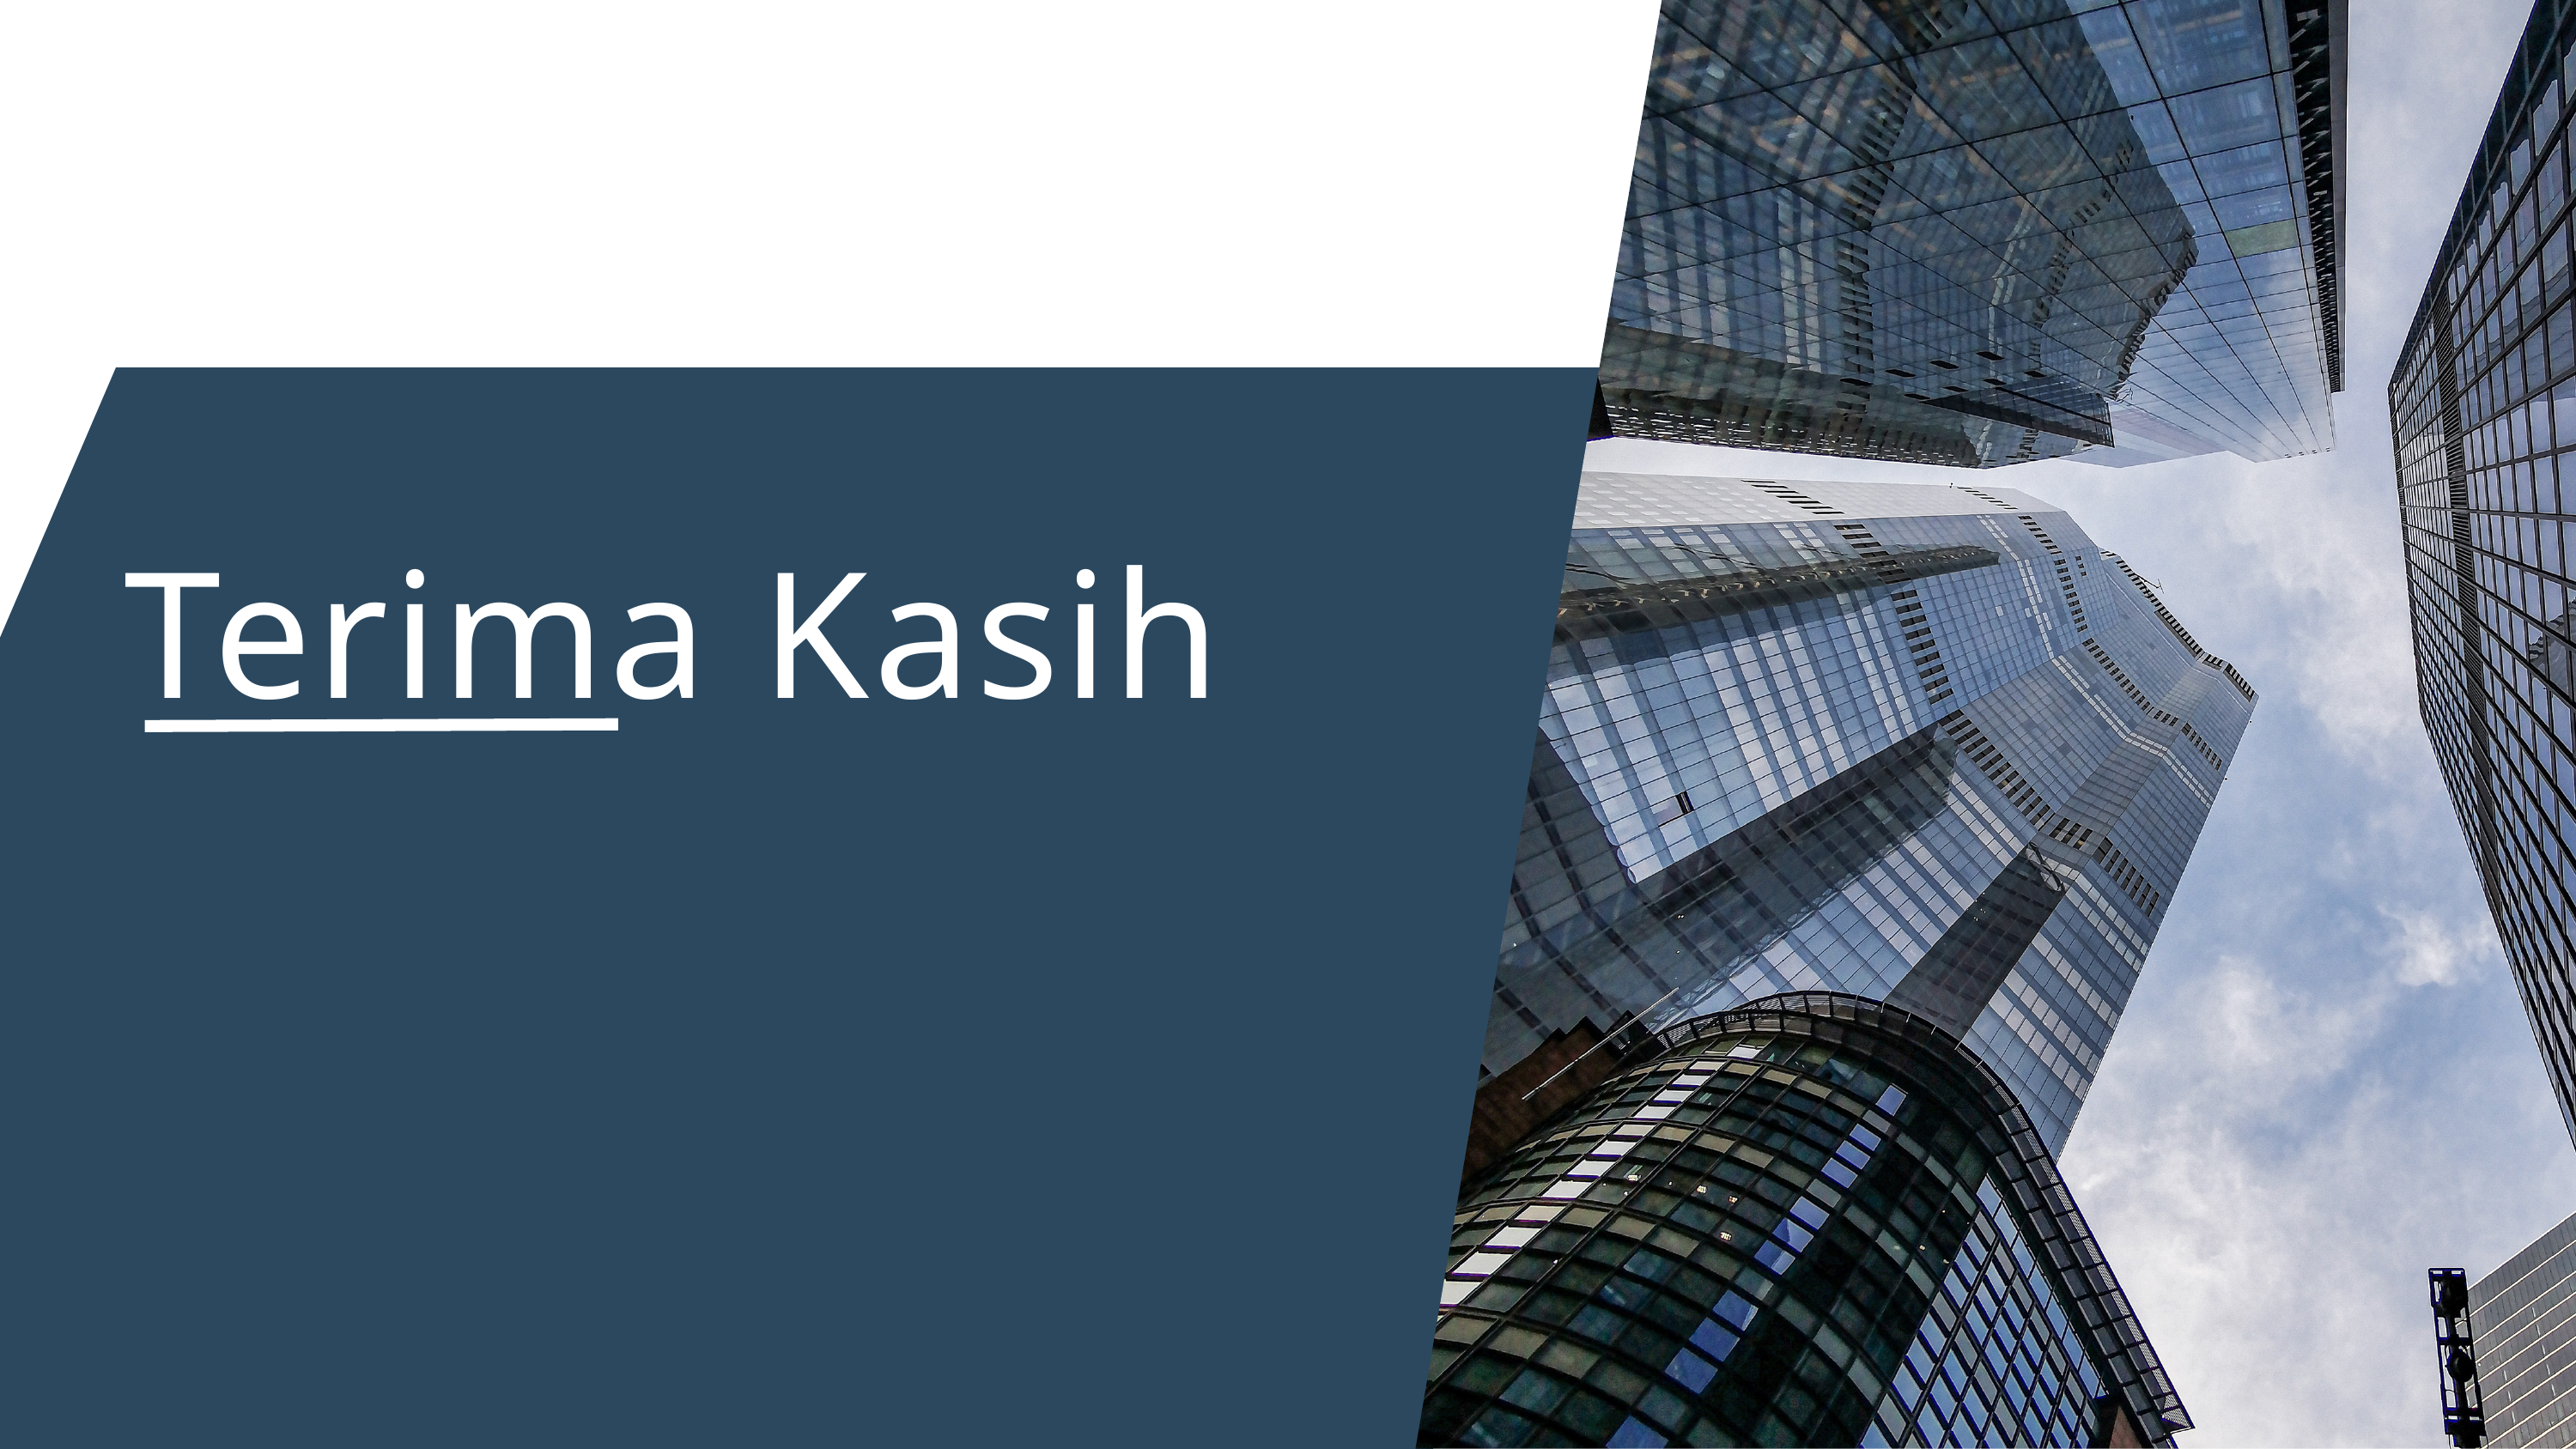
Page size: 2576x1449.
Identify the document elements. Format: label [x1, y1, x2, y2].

text_box [0, 367, 1411, 1449]
text_box [1415, 0, 2576, 1449]
